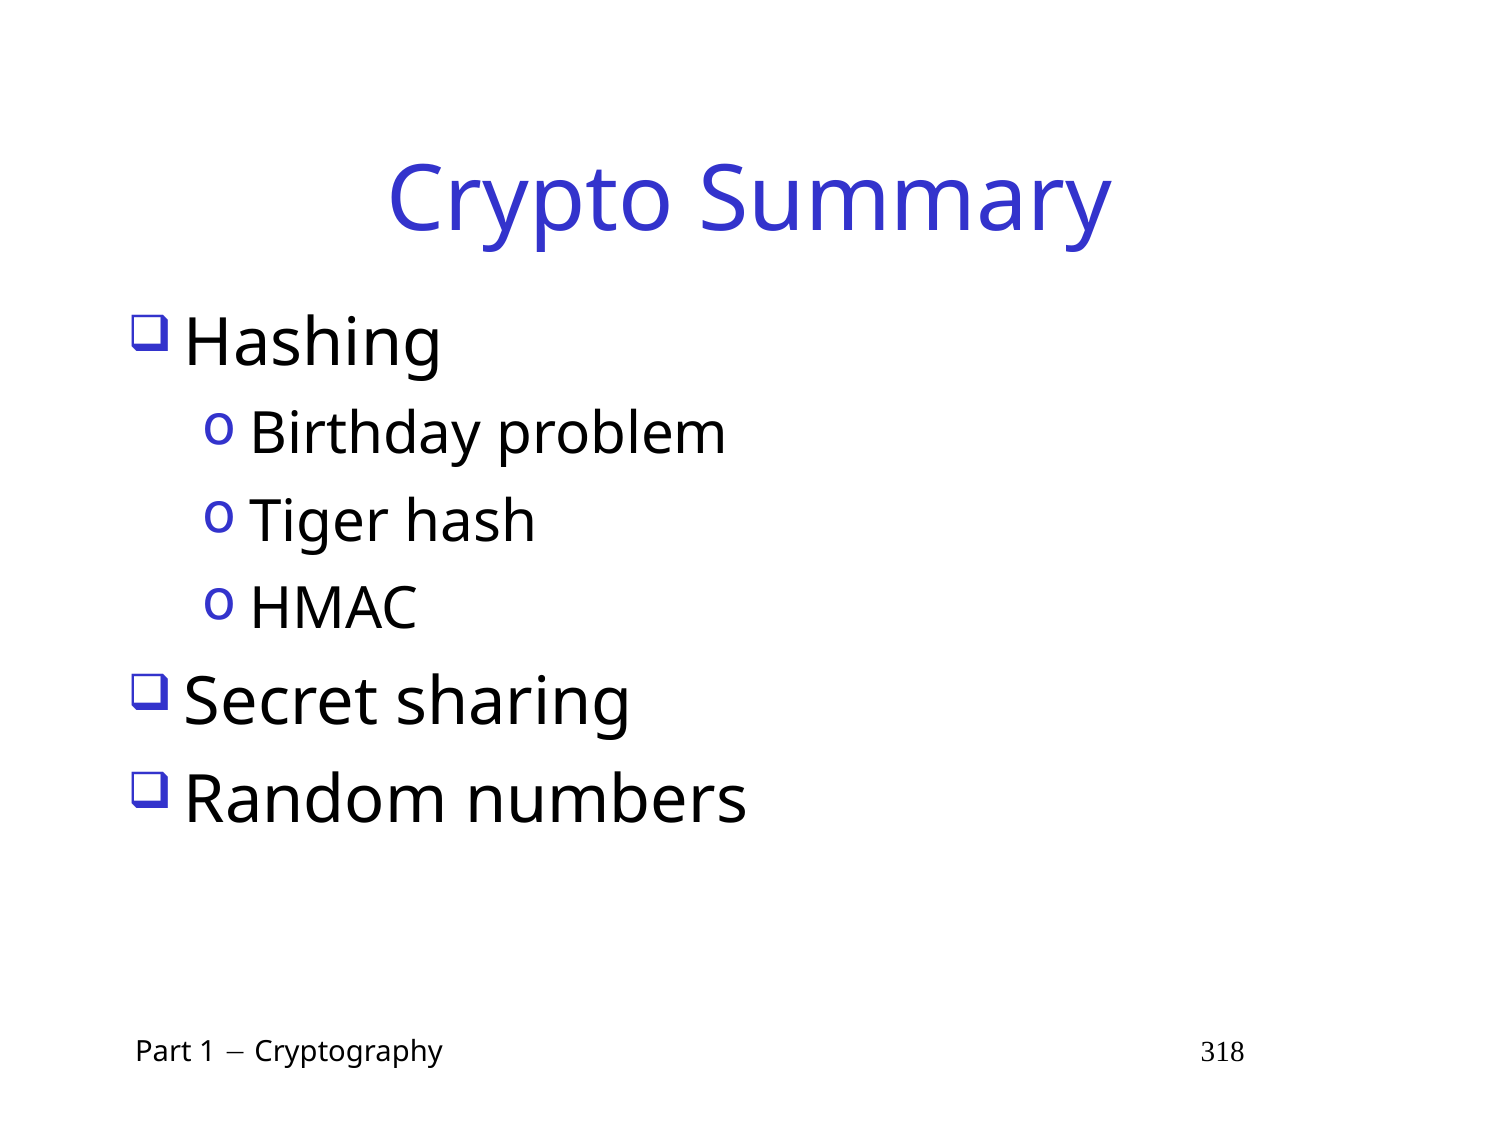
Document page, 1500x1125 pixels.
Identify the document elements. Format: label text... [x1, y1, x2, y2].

footer Part 1  Cryptography 318 [112, 1024, 1401, 1101]
list Hashing Birthday problem Tiger hash HMAC Secret sharing Random numbers [112, 299, 1388, 976]
title Crypto Summary [112, 99, 1388, 288]
